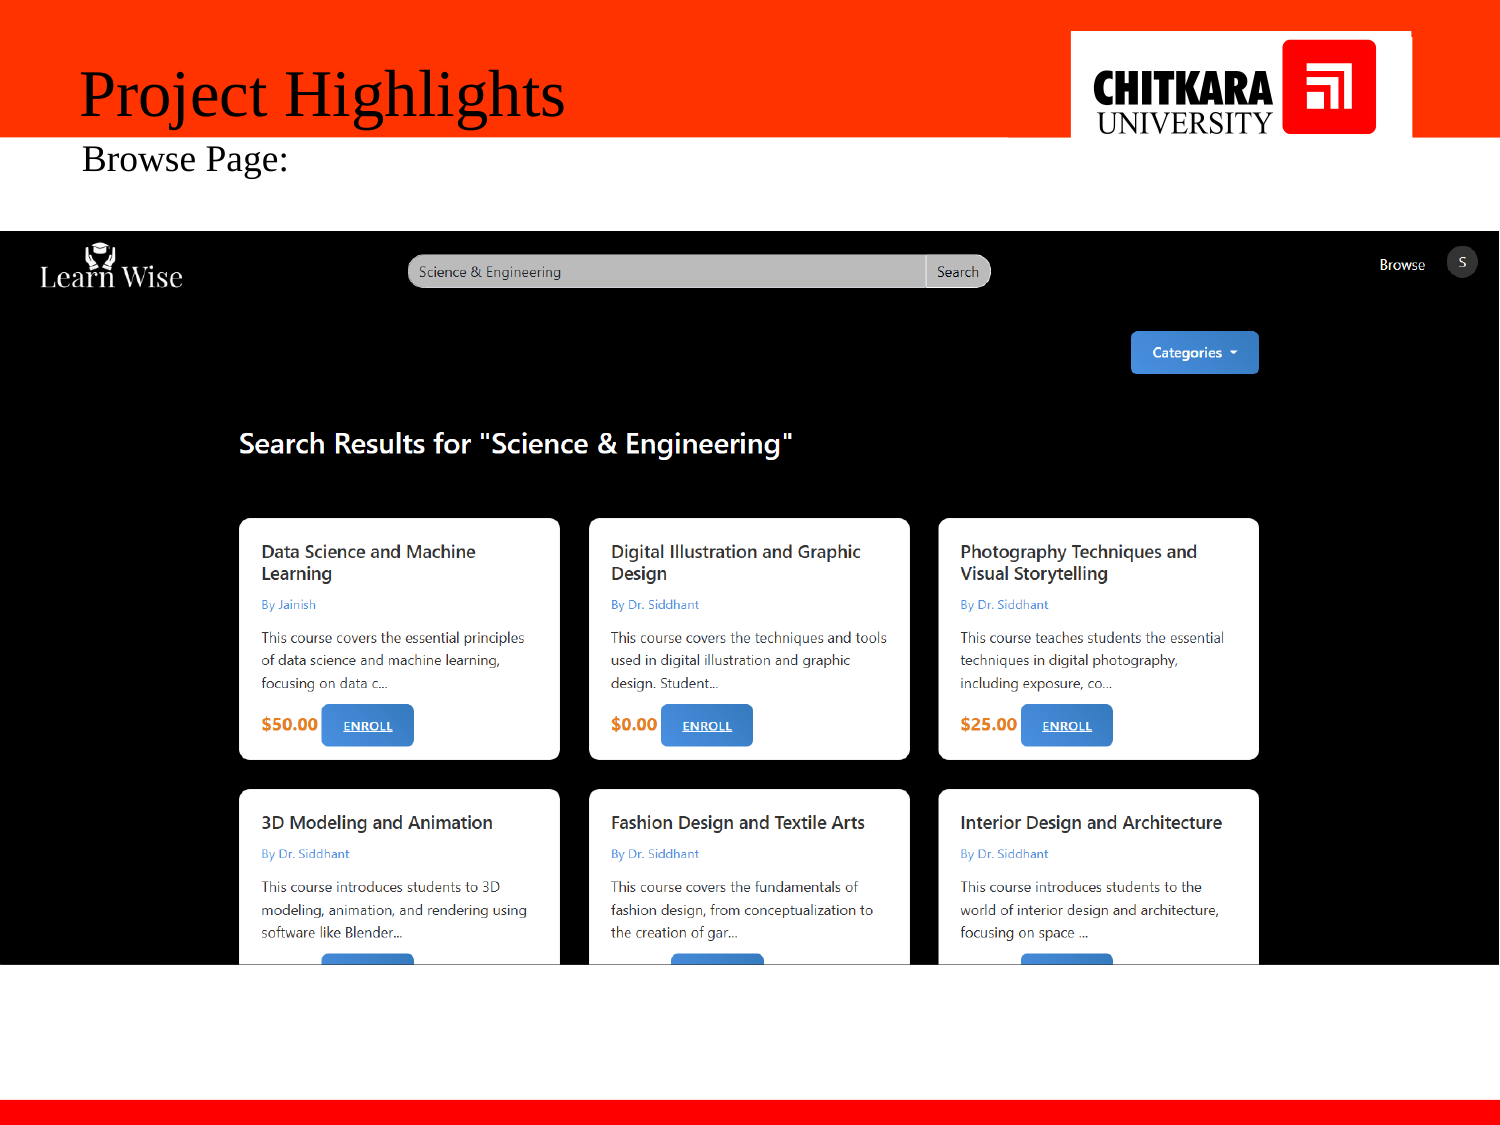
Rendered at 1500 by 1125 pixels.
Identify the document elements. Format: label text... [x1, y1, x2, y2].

picture [0, 231, 1499, 965]
picture [1074, 37, 1391, 138]
text_box Browse Page: [67, 126, 647, 230]
text_box Project Highlights [64, 42, 951, 138]
